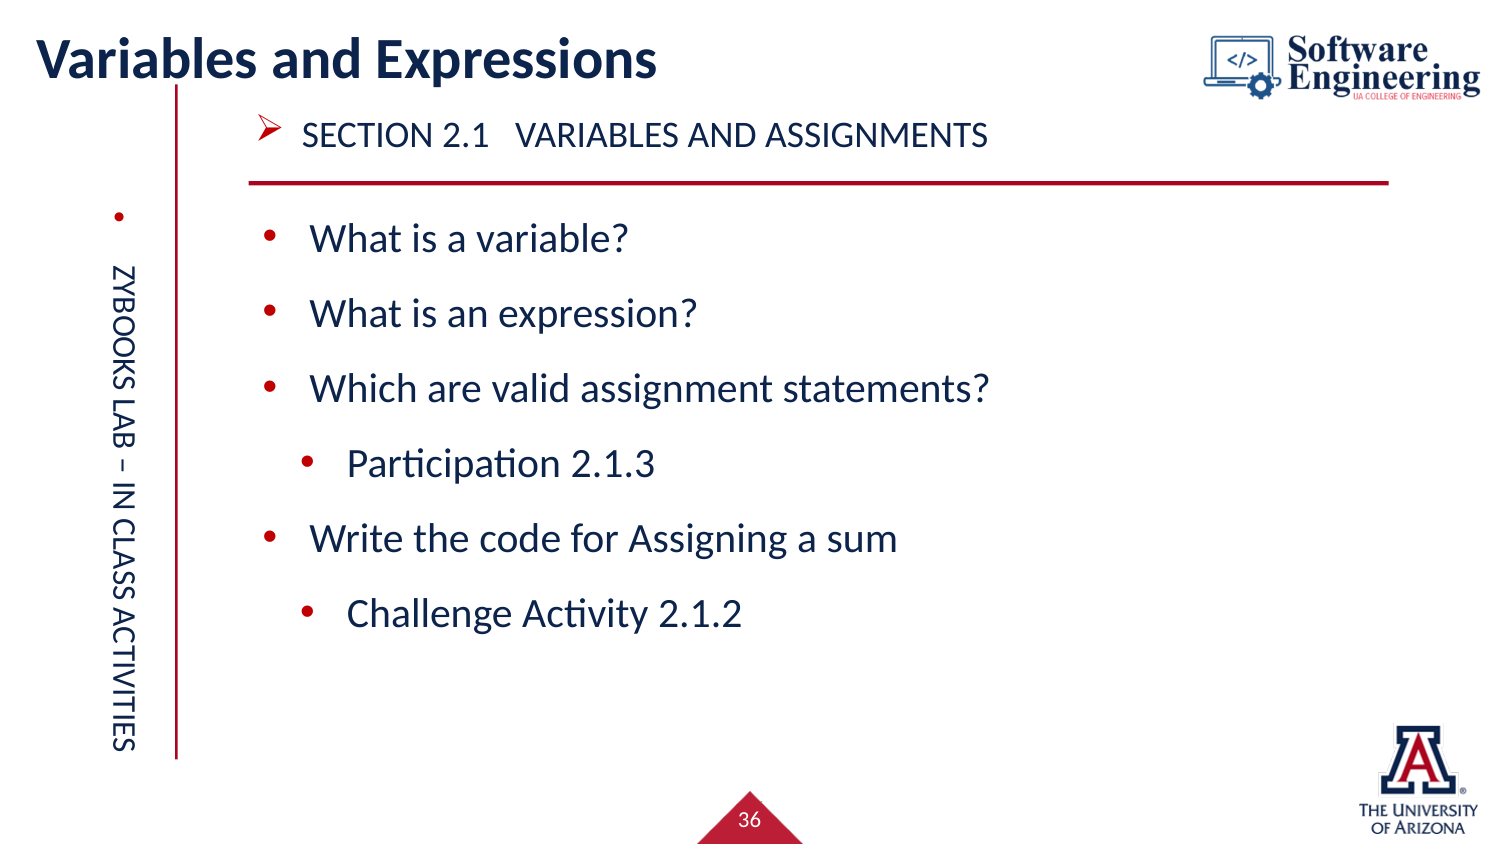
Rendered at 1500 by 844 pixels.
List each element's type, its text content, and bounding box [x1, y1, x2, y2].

title Variables and Expressions [30, 13, 1171, 94]
list What is a variable? What is an expression? Which are valid assignment statements? Participation 2.1.3 Write the code for Assigning a sum Challenge Activity 2.1.2 [256, 204, 1397, 784]
picture [1191, 24, 1490, 107]
picture [697, 791, 803, 844]
list Section 2.1 Variables and Assignments [248, 103, 1389, 167]
list zyBooks Lab – in class activities [103, 128, 153, 760]
picture [1359, 723, 1478, 834]
